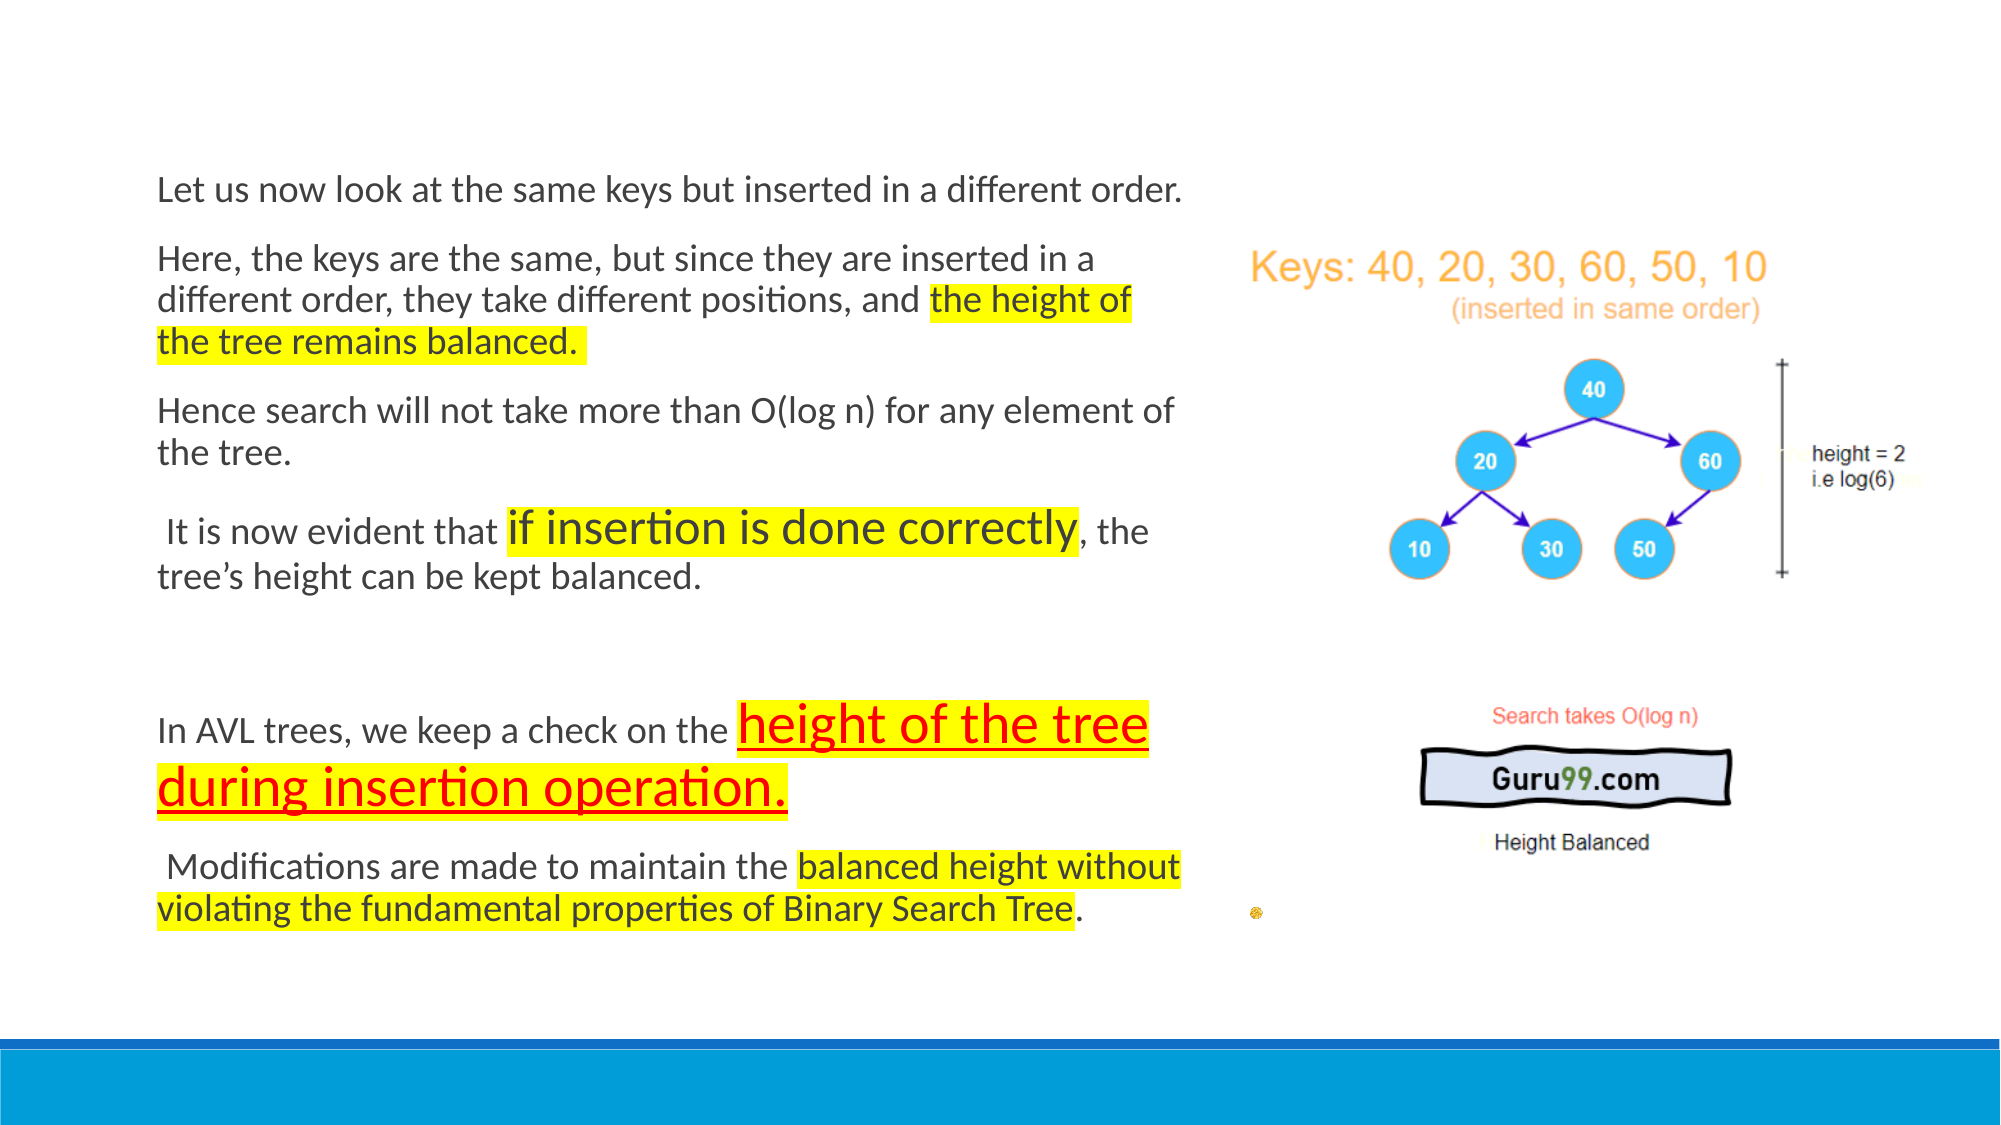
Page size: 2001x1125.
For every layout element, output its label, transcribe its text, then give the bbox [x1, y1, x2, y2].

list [1223, 212, 1939, 874]
list Let us now look at the same keys but inserted in a different order. Here, the keys are the same, but since they are inserted in a different order, they take different positions, and the height of the tree remains balanced. Hence search will not take more than O(log n) for any element of the tree. It is now evident that if insertion is done correctly, the tree’s height can be kept balanced. In AVL trees, we keep a check on the height of the tree during insertion operation. Modifications are made to maintain the balanced height without violating the fundamental properties of Binary Search Tree. [142, 161, 1186, 963]
picture [1245, 902, 1267, 923]
